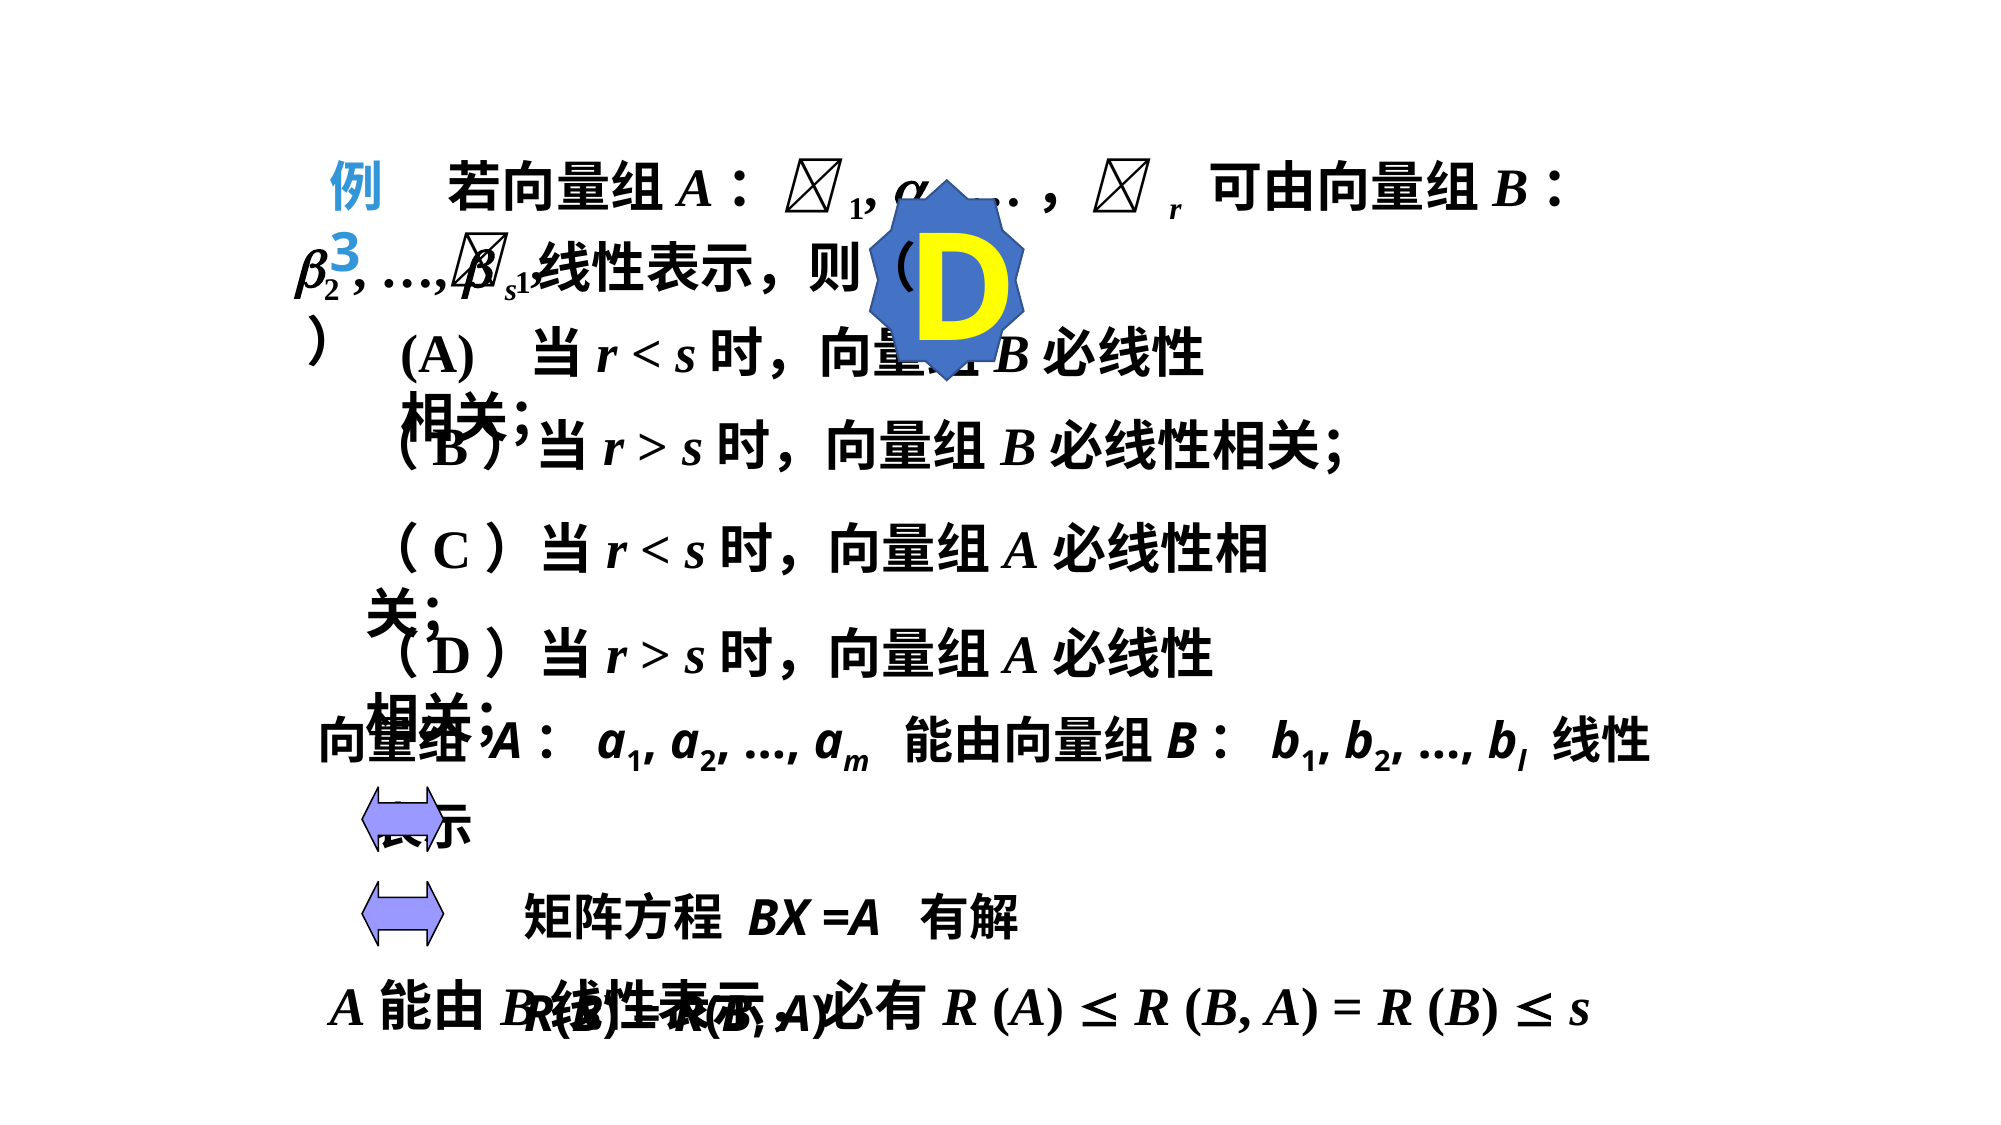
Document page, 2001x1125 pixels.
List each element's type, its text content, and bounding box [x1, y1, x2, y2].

text_box A能由B线性表示，必有R (A)  R (B, A) = R (B)  s [314, 963, 1638, 1109]
text_box （D）当r > s时，向量组A必线性相关； [350, 611, 1272, 680]
text_box 向量组 A：a1, a2, …, am 能由向量组B：b1, b2, …, bl 线性表示 矩阵方程 BX =A 有解 R(B) = R(B, A) [303, 680, 1672, 949]
text_box (A) 当r < s时，向量组B必线性相关； [989, 310, 1272, 403]
text_box [362, 786, 444, 852]
text_box （B）当r > s时，向量组B必线性相关； [350, 403, 1437, 484]
text_box 2 , …,  s 线性表示，则（ ） [279, 225, 989, 425]
text_box 若向量组A：1, 2, …， r 可由向量组B：1, [432, 144, 1615, 308]
text_box D [891, 178, 1025, 363]
text_box 例3 [314, 144, 432, 225]
text_box （C）当r < s时，向量组A必线性相关； [350, 506, 1296, 652]
text_box [362, 881, 444, 947]
